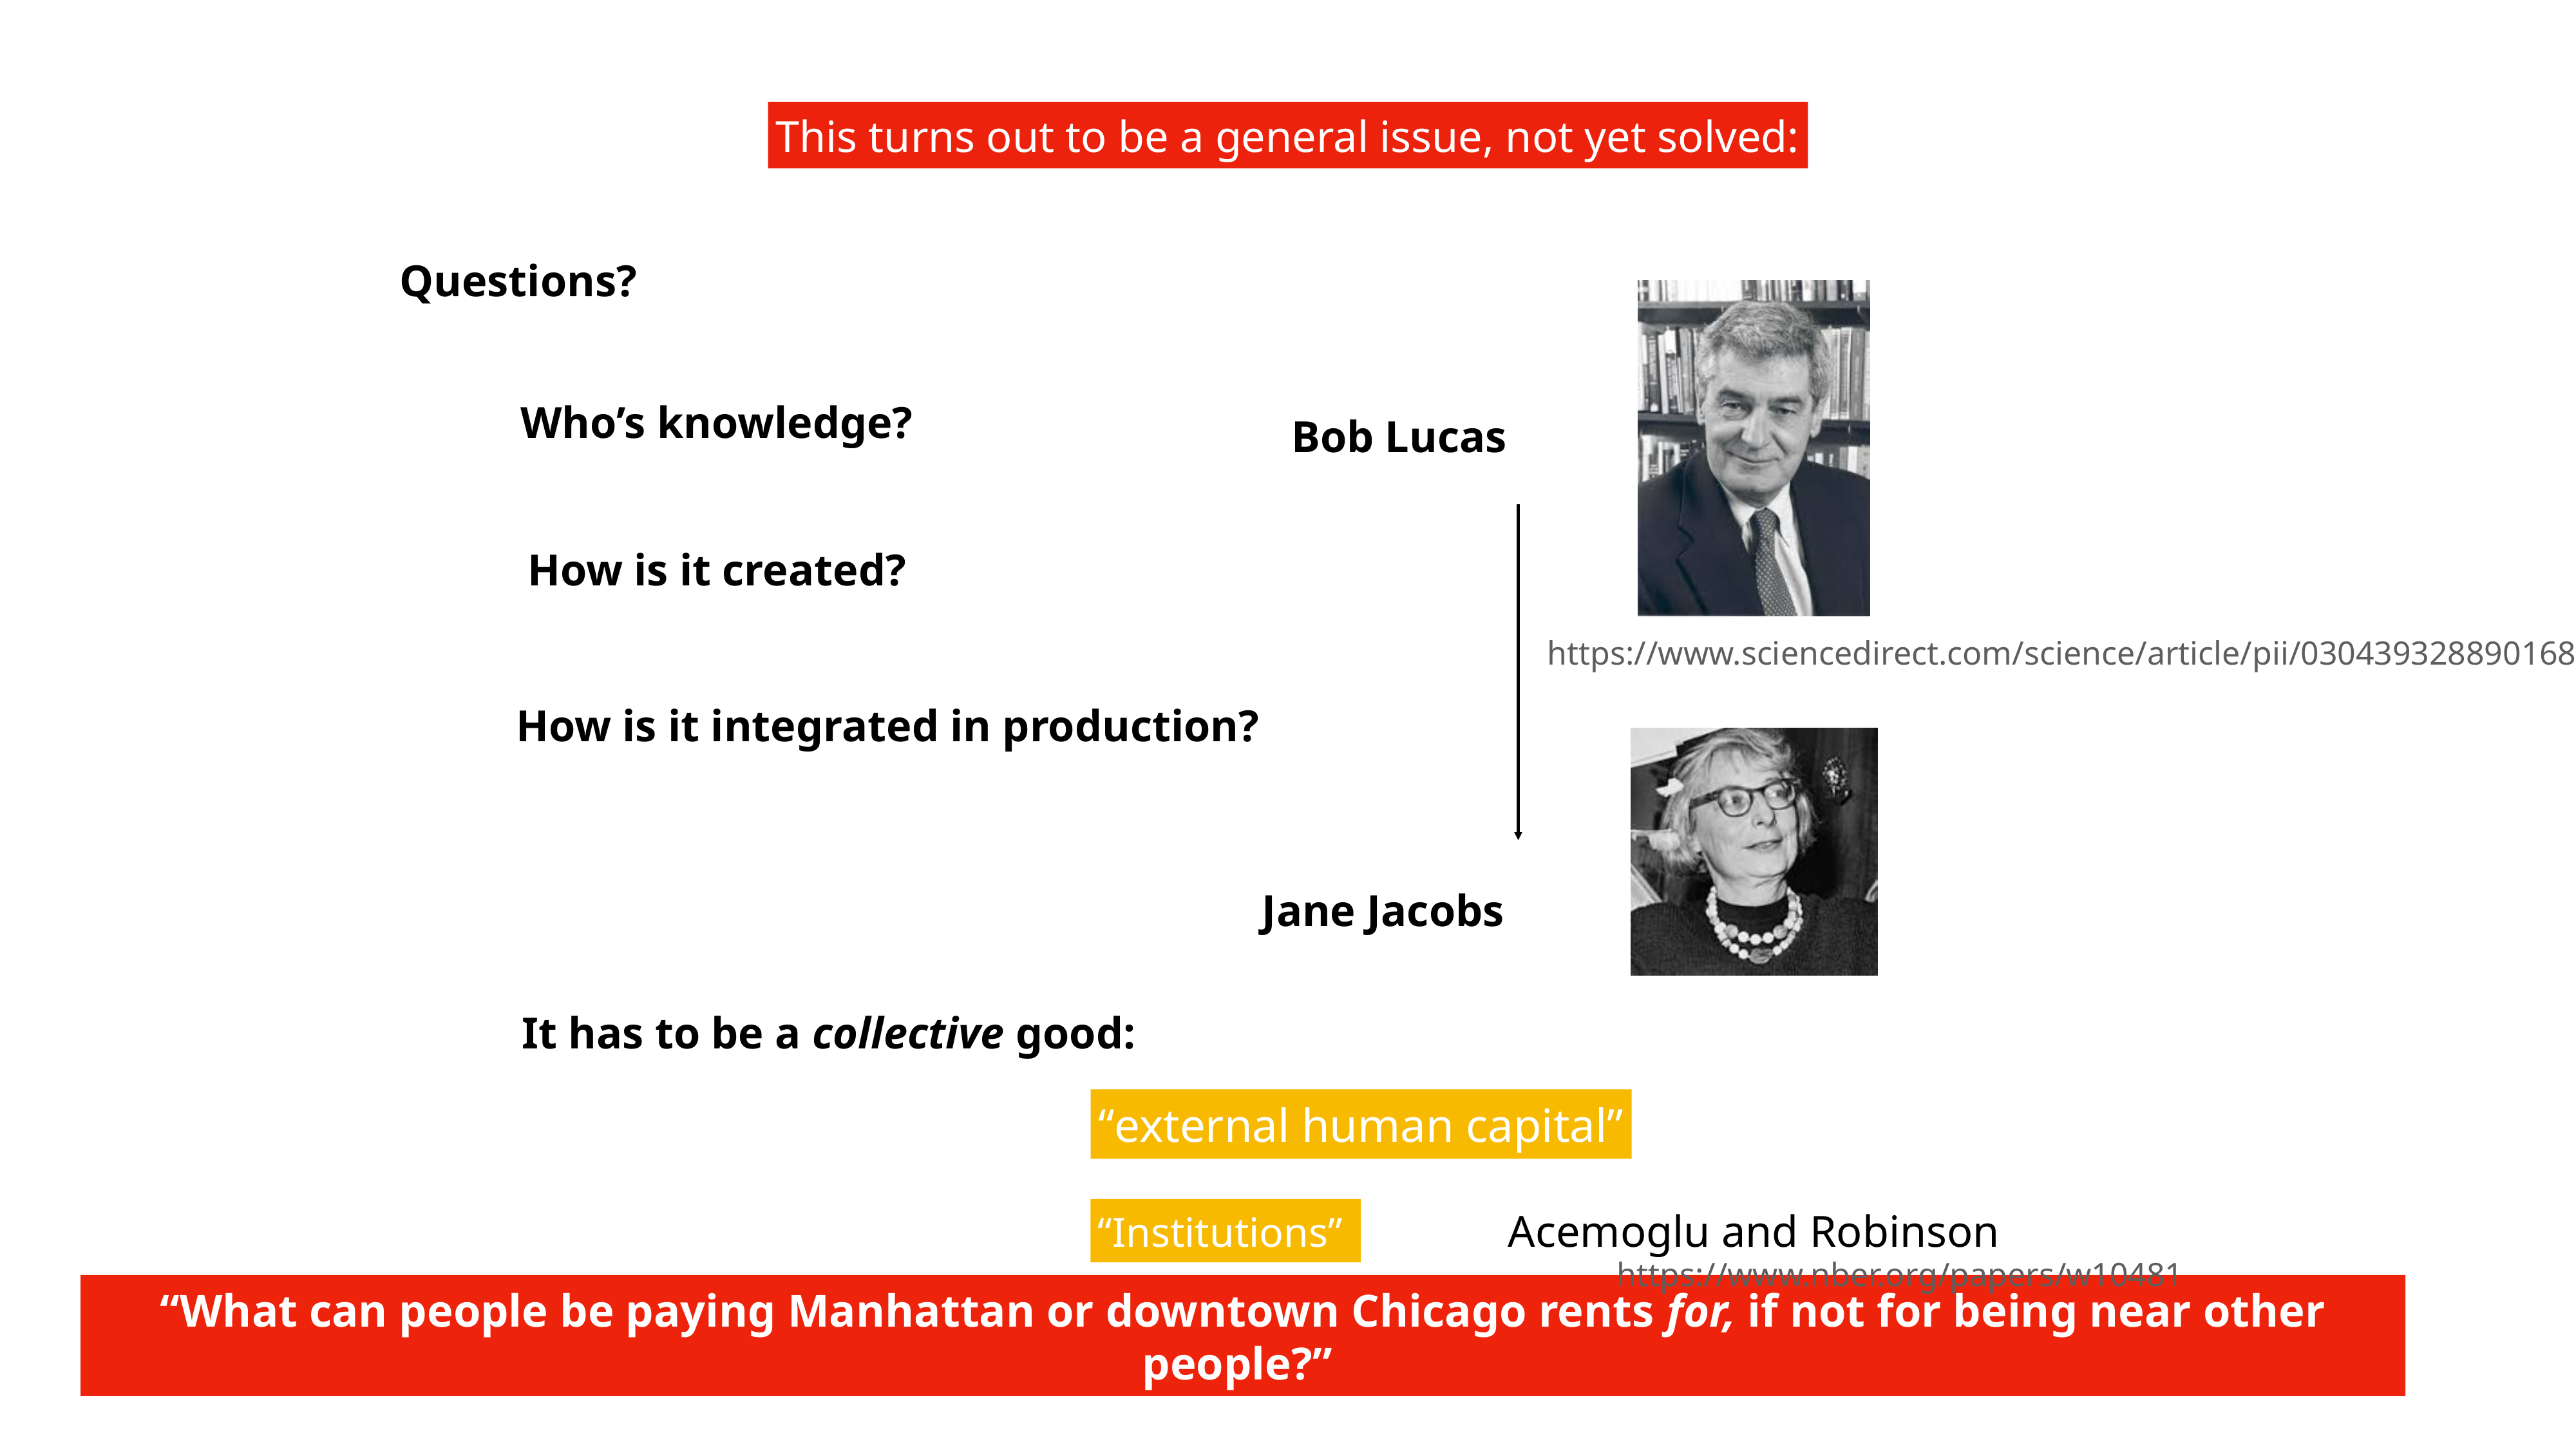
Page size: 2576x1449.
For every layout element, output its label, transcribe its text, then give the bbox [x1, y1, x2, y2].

text_box https://www.nber.org/papers/w10481 [1611, 1248, 2190, 1298]
text_box “external human capital” [1090, 1089, 1632, 1159]
picture [1638, 279, 1870, 617]
text_box Jane Jacobs [1255, 876, 1512, 943]
text_box [1514, 504, 1522, 840]
picture [1630, 728, 1878, 976]
text_box This turns out to be a general issue, not yet solved: [768, 102, 1808, 169]
text_box Questions? [392, 246, 645, 313]
text_box Acemoglu and Robinson [1500, 1197, 2008, 1264]
text_box “Institutions” [1090, 1198, 1361, 1263]
text_box Who’s knowledge? [513, 388, 932, 455]
text_box How is it integrated in production? [508, 691, 1267, 758]
text_box It has to be a collective good: [514, 998, 1144, 1065]
text_box Bob Lucas [1283, 402, 1515, 469]
text_box How is it created? [520, 535, 914, 602]
text_box https://www.sciencedirect.com/science/article/pii/0304393288901687 [1542, 627, 2576, 677]
text_box “What can people be paying Manhattan or downtown Chicago rents for, if not for being near other people?” [80, 1274, 2406, 1396]
